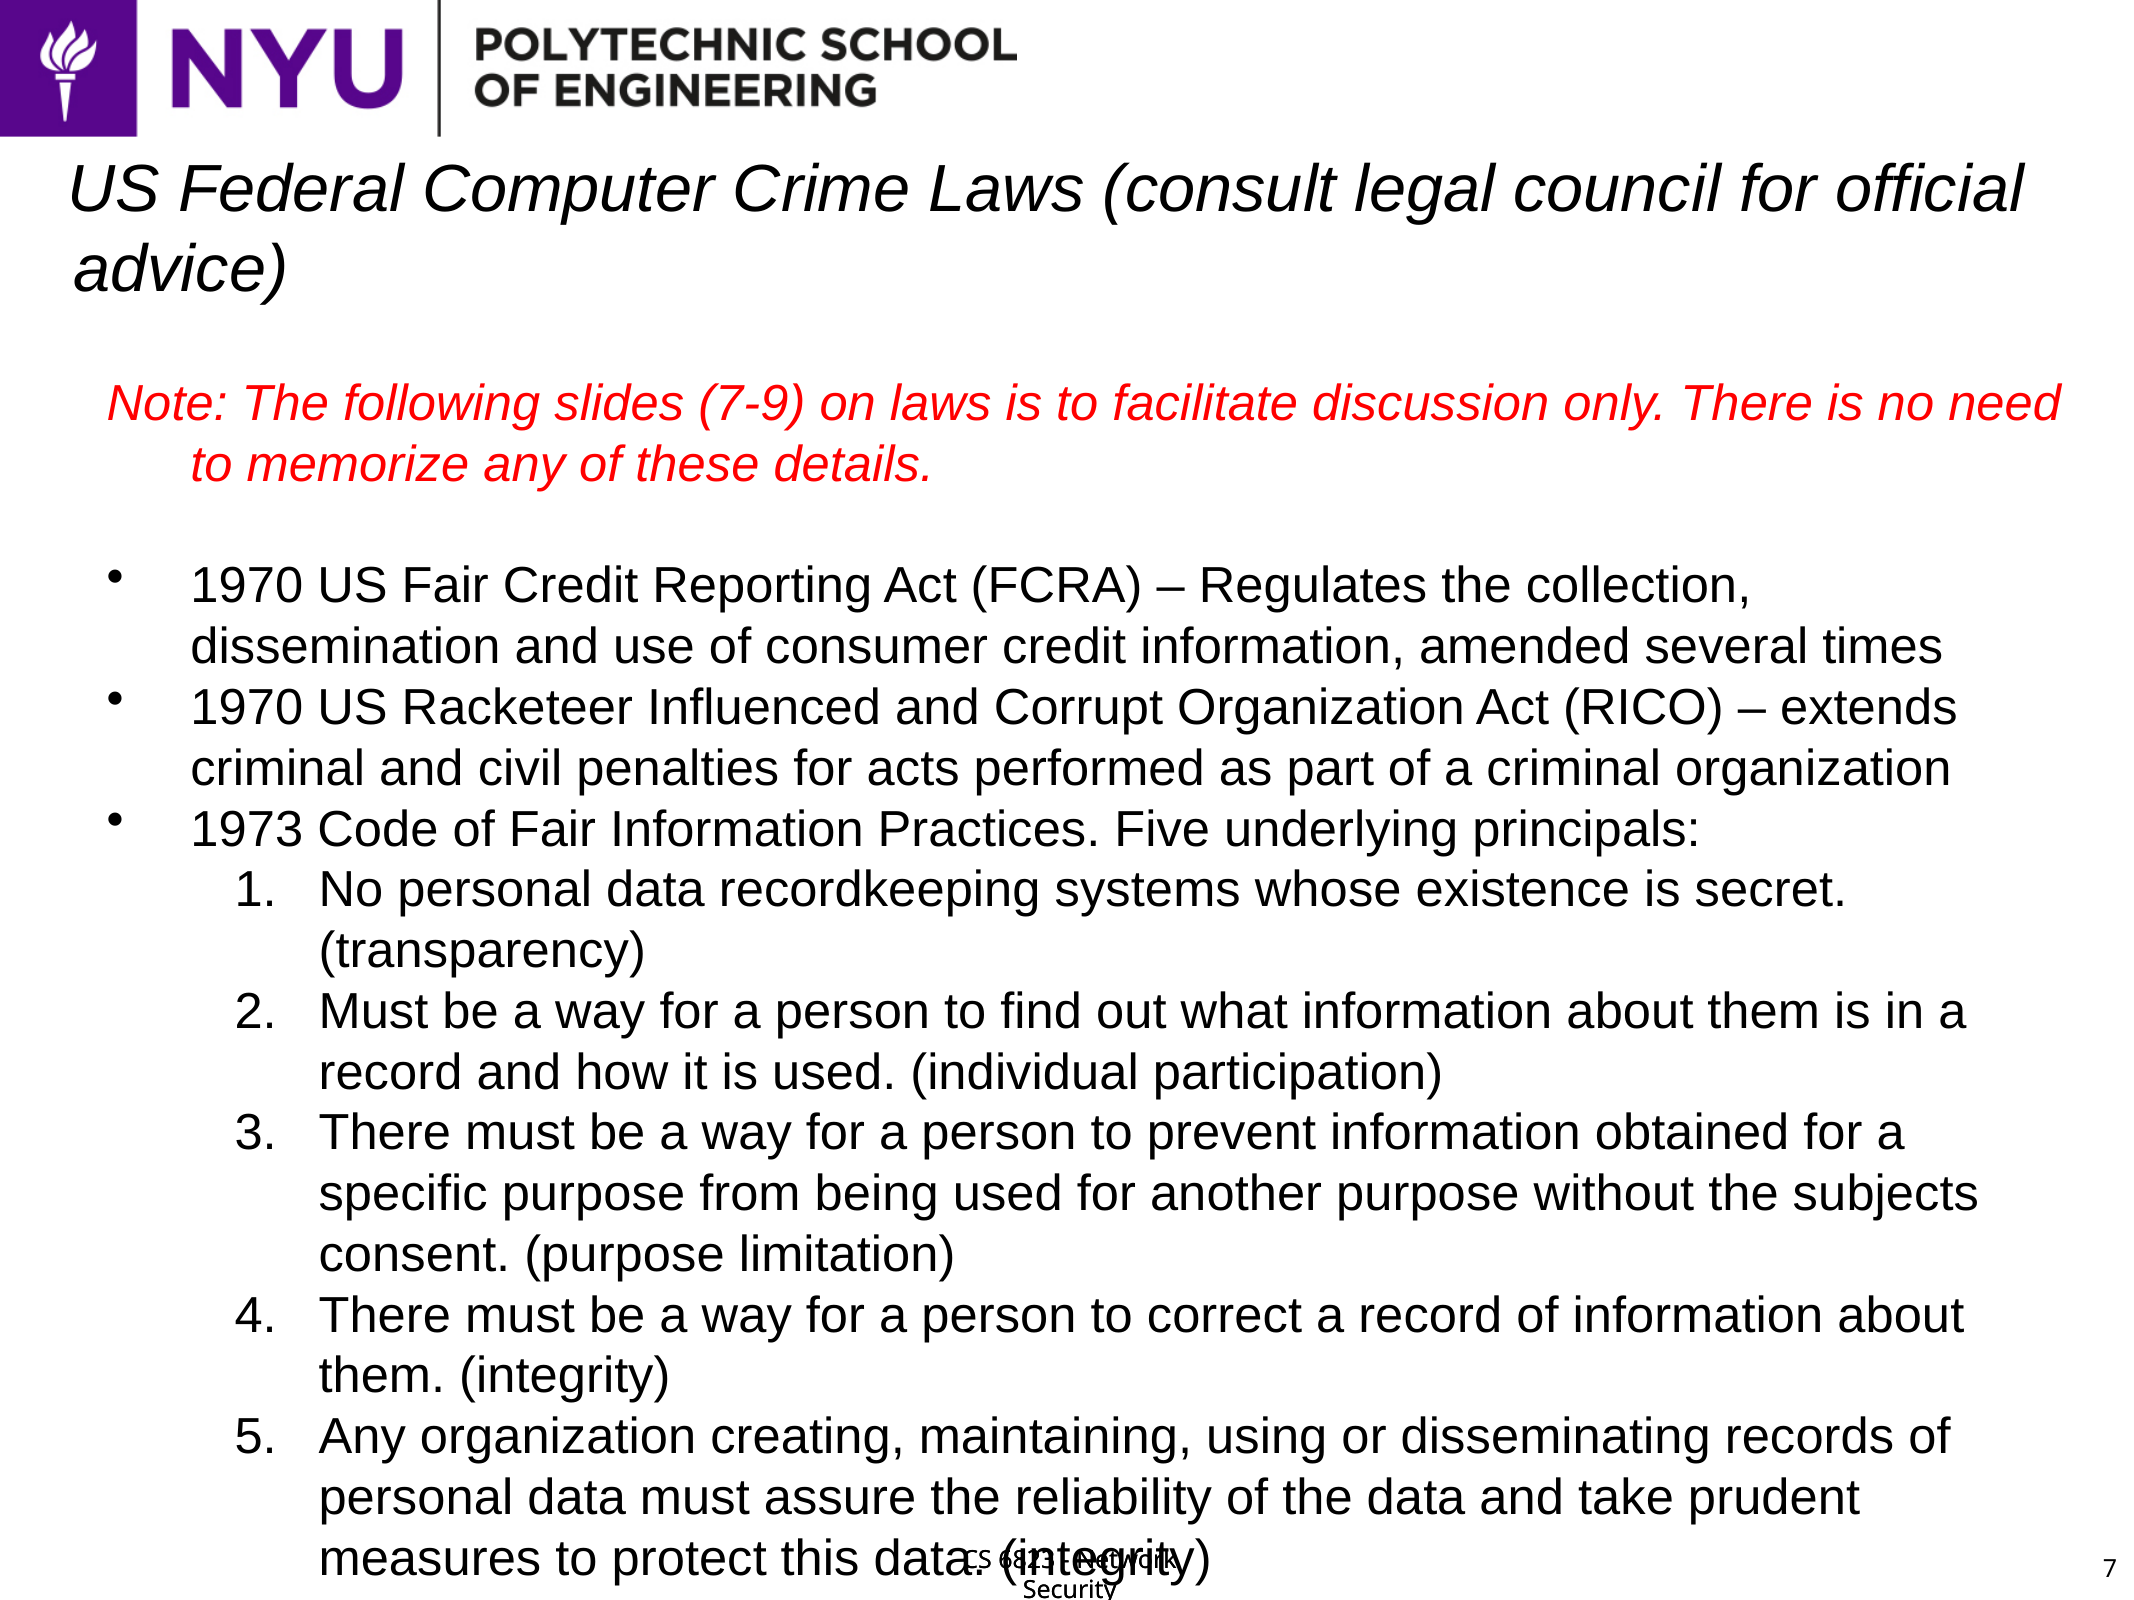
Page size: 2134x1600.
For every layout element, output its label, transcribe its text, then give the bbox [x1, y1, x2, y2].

title US Federal Computer Crime Laws (consult legal council for official advice) [52, 137, 2134, 300]
picture [0, 0, 1017, 138]
text_box 7 [2096, 1552, 2124, 1583]
list Note: The following slides (7-9) on laws is to facilitate discussion only. There is no need to memorize any of these details. 1970 US Fair Credit Reporting Act (FCRA) – Regulates the collection, dissemination and use of consumer credit information, amended several times 1970 US Racketeer Influenced and Corrupt Organization Act (RICO) – extends criminal and civil penalties for acts performed as part of a criminal organization 1973 Code of Fair Information Practices. Five underlying principals: No personal data recordkeeping systems whose existence is secret. (transparency) Must be a way for a person to find out what information about them is in a record and how it is used. (individual participation) There must be a way for a person to prevent information obtained for a specific purpose from being used for another purpose without the subjects consent. (purpose limitation) There must be a way for a person to correct a record of information about them. (integrity) Any organization creating, maintaining, using or disseminating records of personal data must assure the reliability of the data and take prudent measures to protect this data. (integrity) [91, 362, 2082, 1600]
